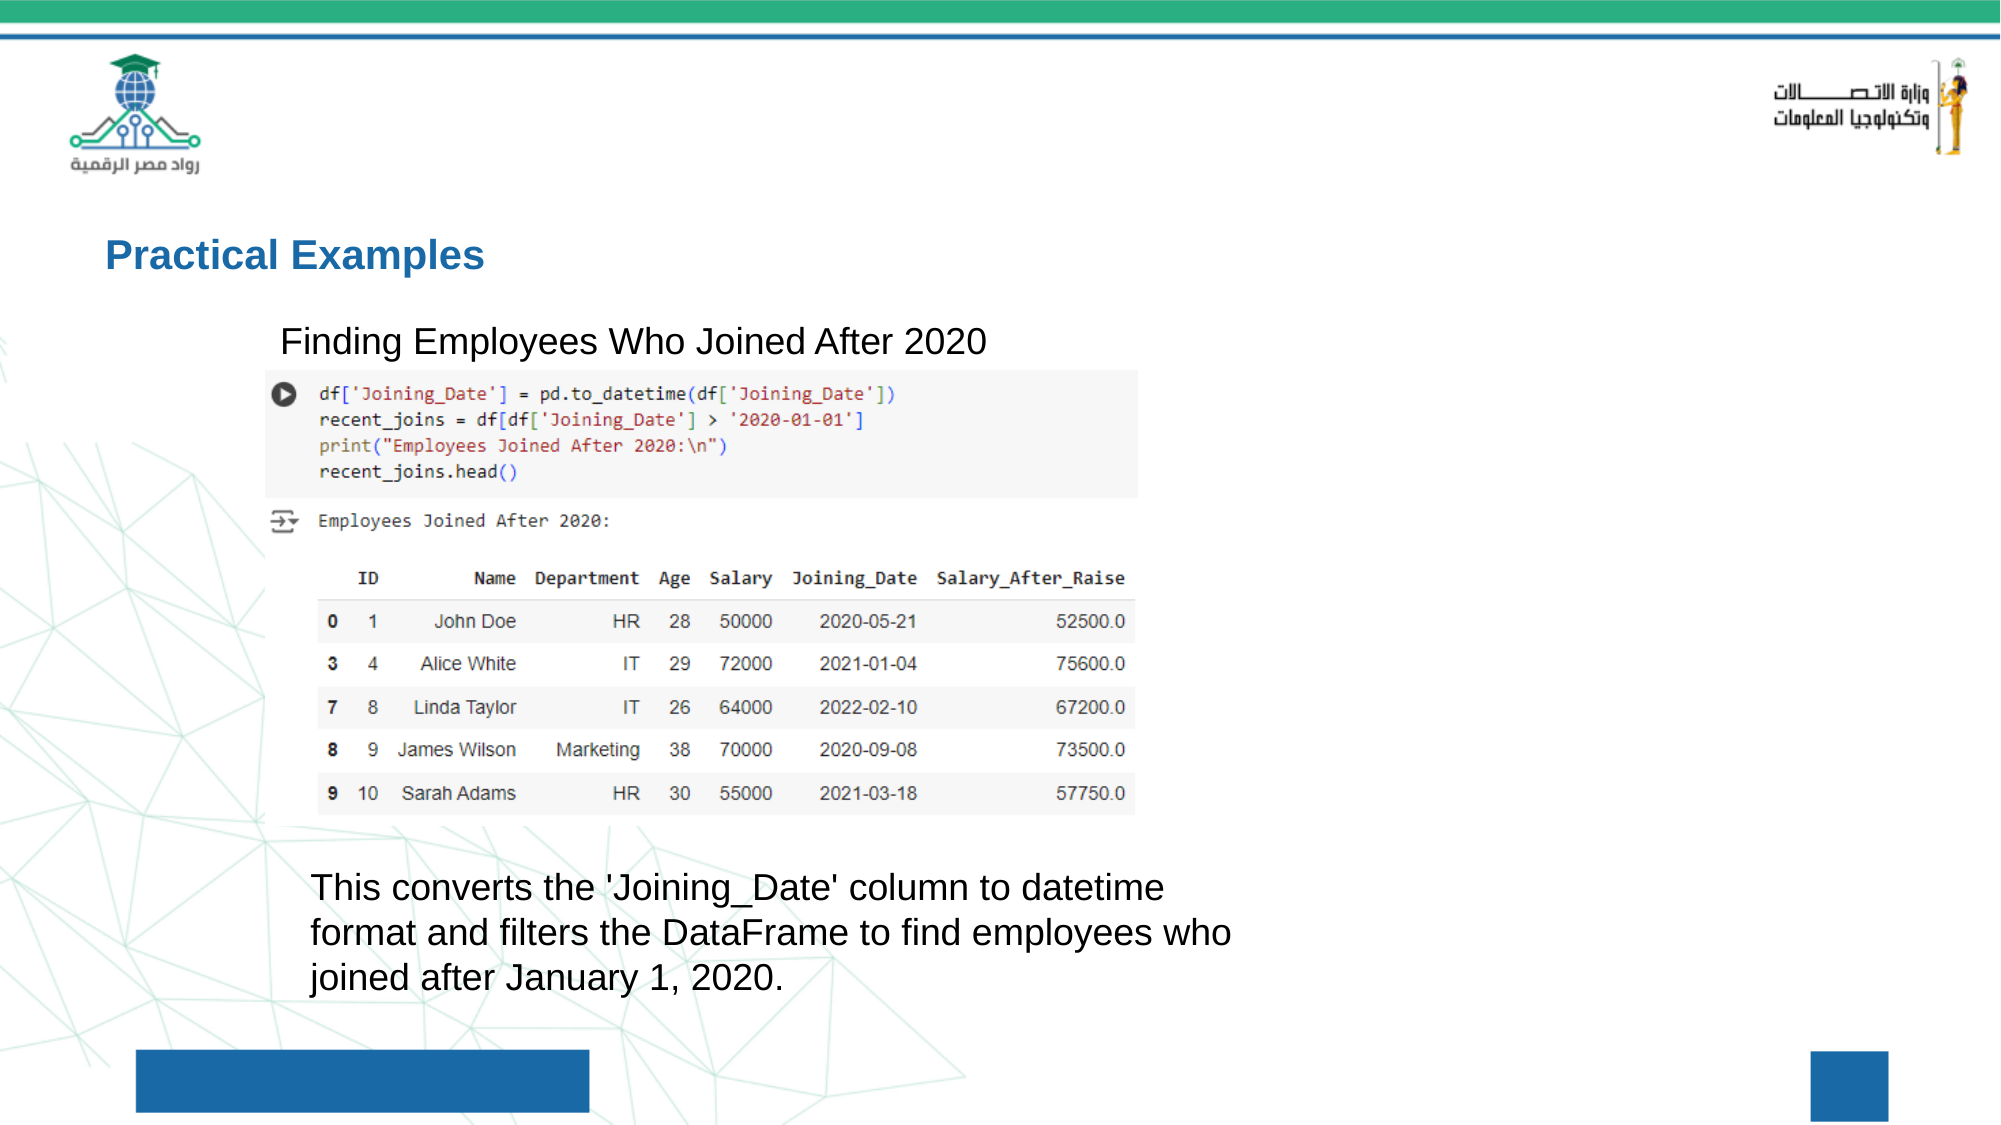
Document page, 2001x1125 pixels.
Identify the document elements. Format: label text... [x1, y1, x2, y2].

text_box Finding Employees Who Joined After 2020 [265, 309, 1266, 370]
picture [0, 0, 2001, 1125]
text_box Practical Examples [46, 220, 545, 286]
text_box This converts the 'Joining_Date' column to datetime format and filters the DataFrame to find employees who joined after January 1, 2020. [295, 855, 1296, 1006]
